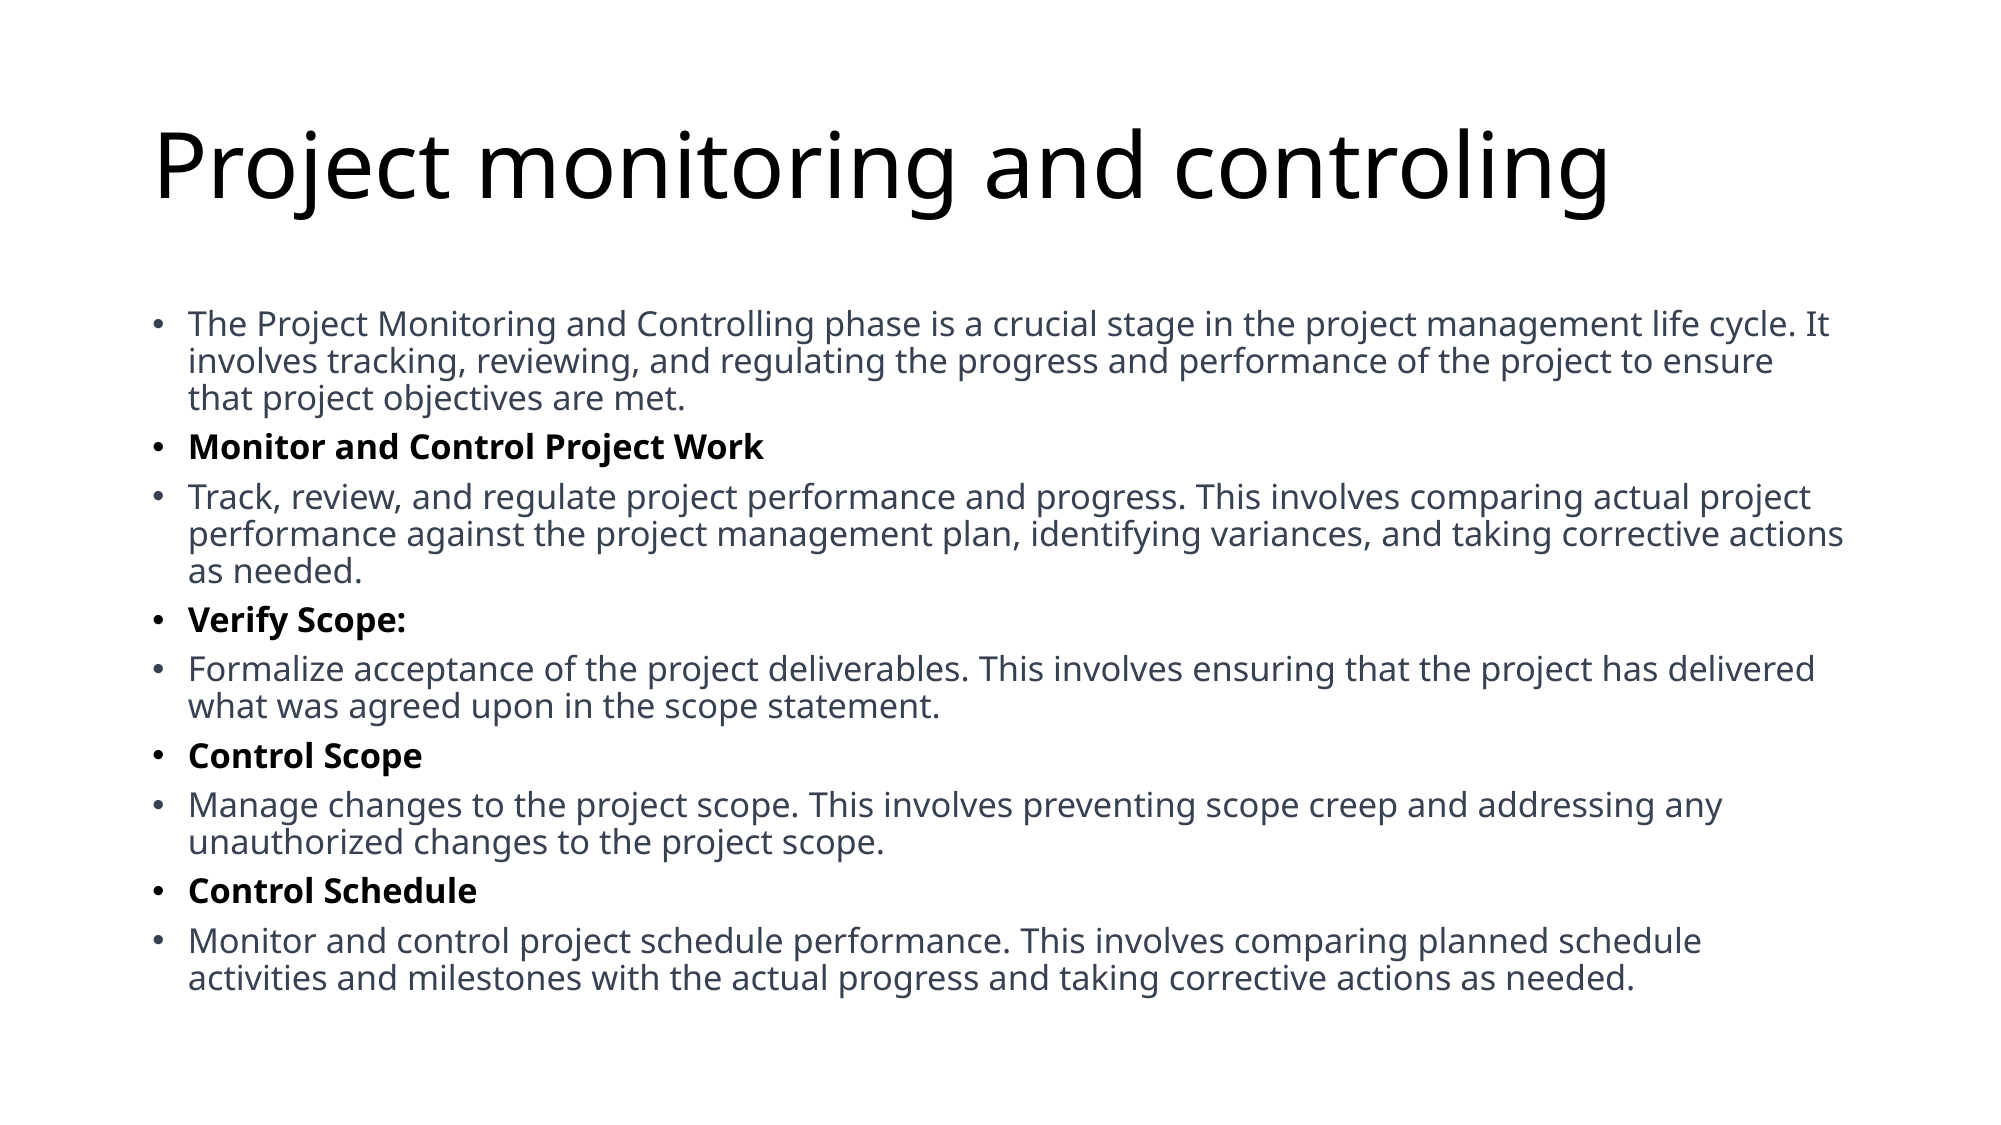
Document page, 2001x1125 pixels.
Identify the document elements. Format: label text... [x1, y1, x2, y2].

title Project monitoring and controling [137, 59, 1863, 278]
list The Project Monitoring and Controlling phase is a crucial stage in the project management life cycle. It involves tracking, reviewing, and regulating the progress and performance of the project to ensure that project objectives are met. Monitor and Control Project Work Track, review, and regulate project performance and progress. This involves comparing actual project performance against the project management plan, identifying variances, and taking corrective actions as needed. Verify Scope: Formalize acceptance of the project deliverables. This involves ensuring that the project has delivered what was agreed upon in the scope statement. Control Scope Manage changes to the project scope. This involves preventing scope creep and addressing any unauthorized changes to the project scope. Control Schedule Monitor and control project schedule performance. This involves comparing planned schedule activities and milestones with the actual progress and taking corrective actions as needed. [137, 299, 1863, 1014]
